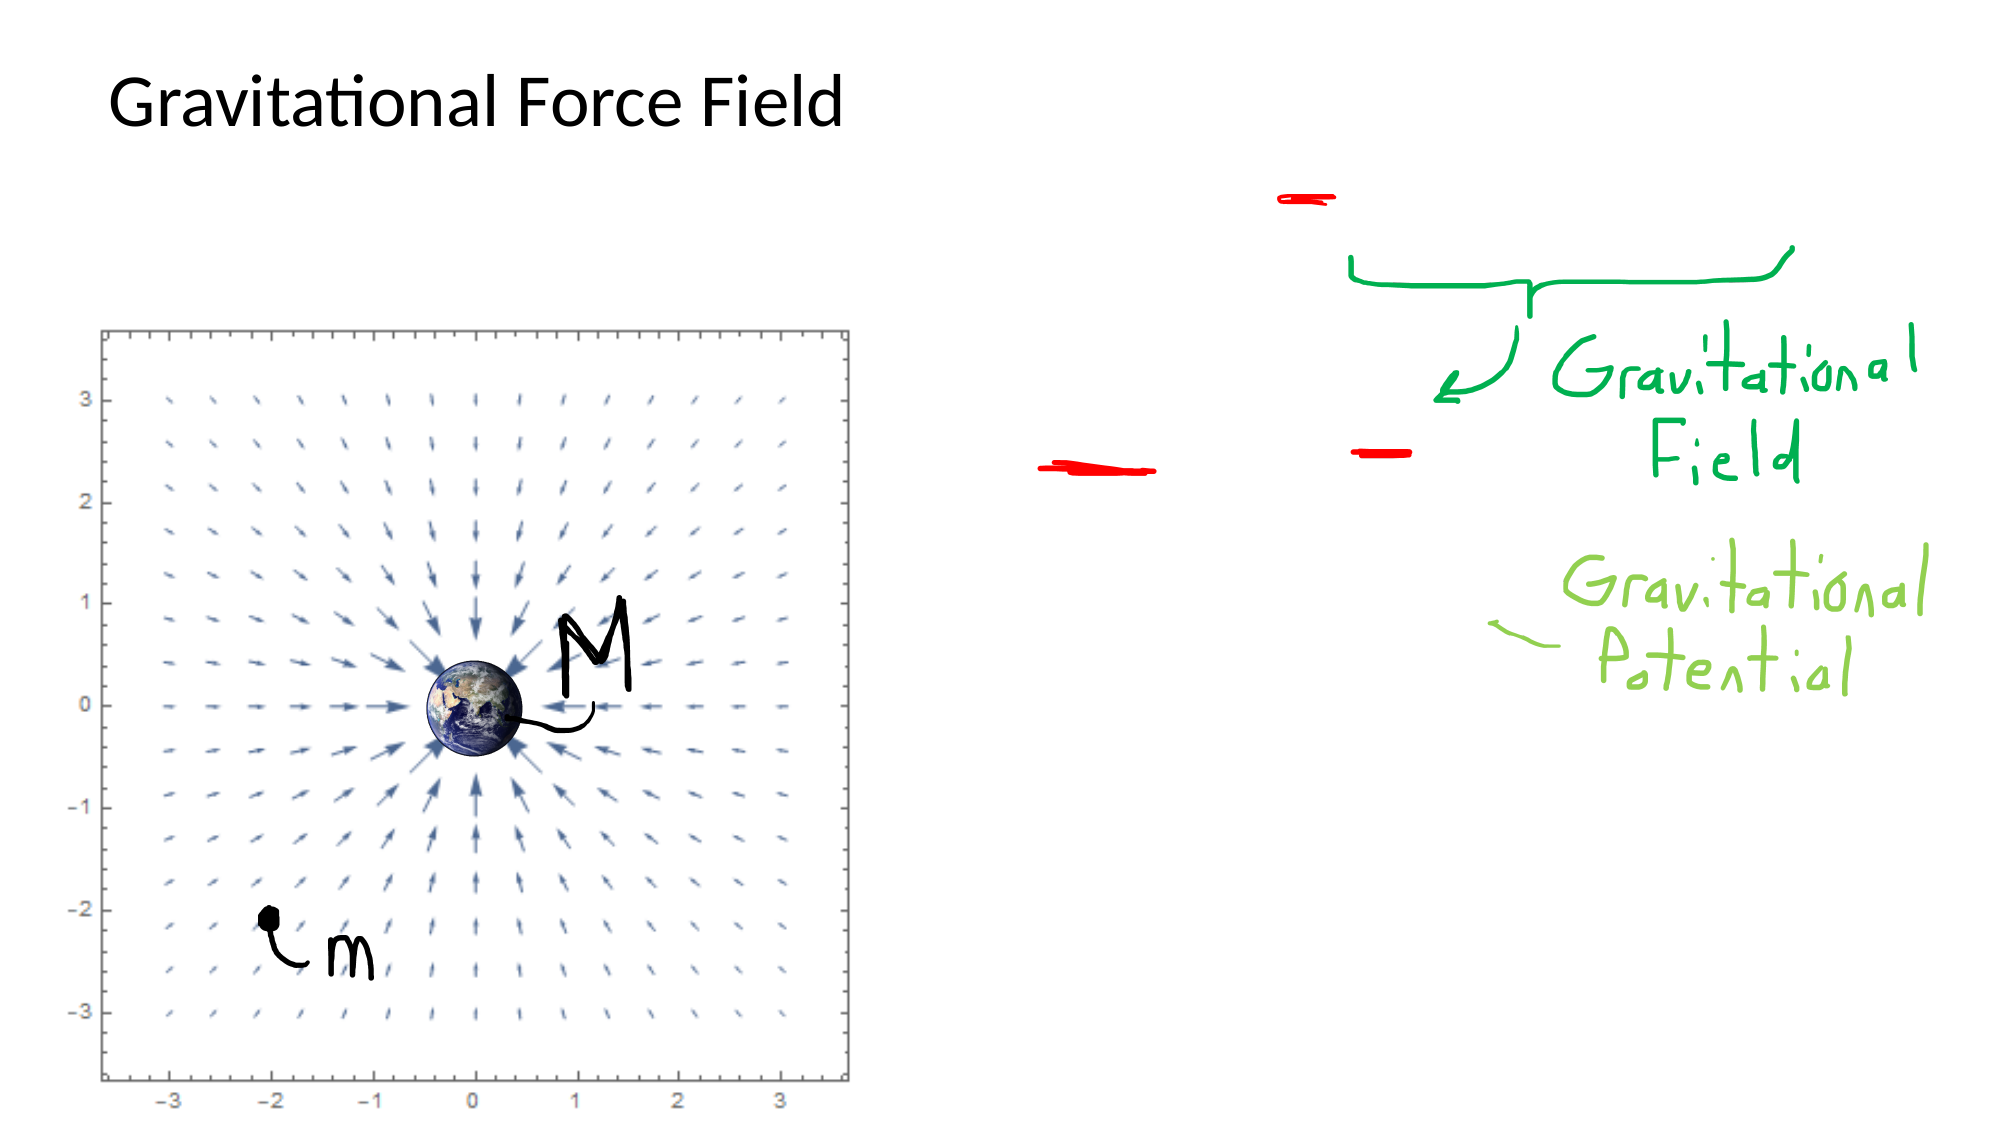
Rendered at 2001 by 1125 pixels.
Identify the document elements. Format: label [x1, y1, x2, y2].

picture [60, 194, 1937, 1125]
